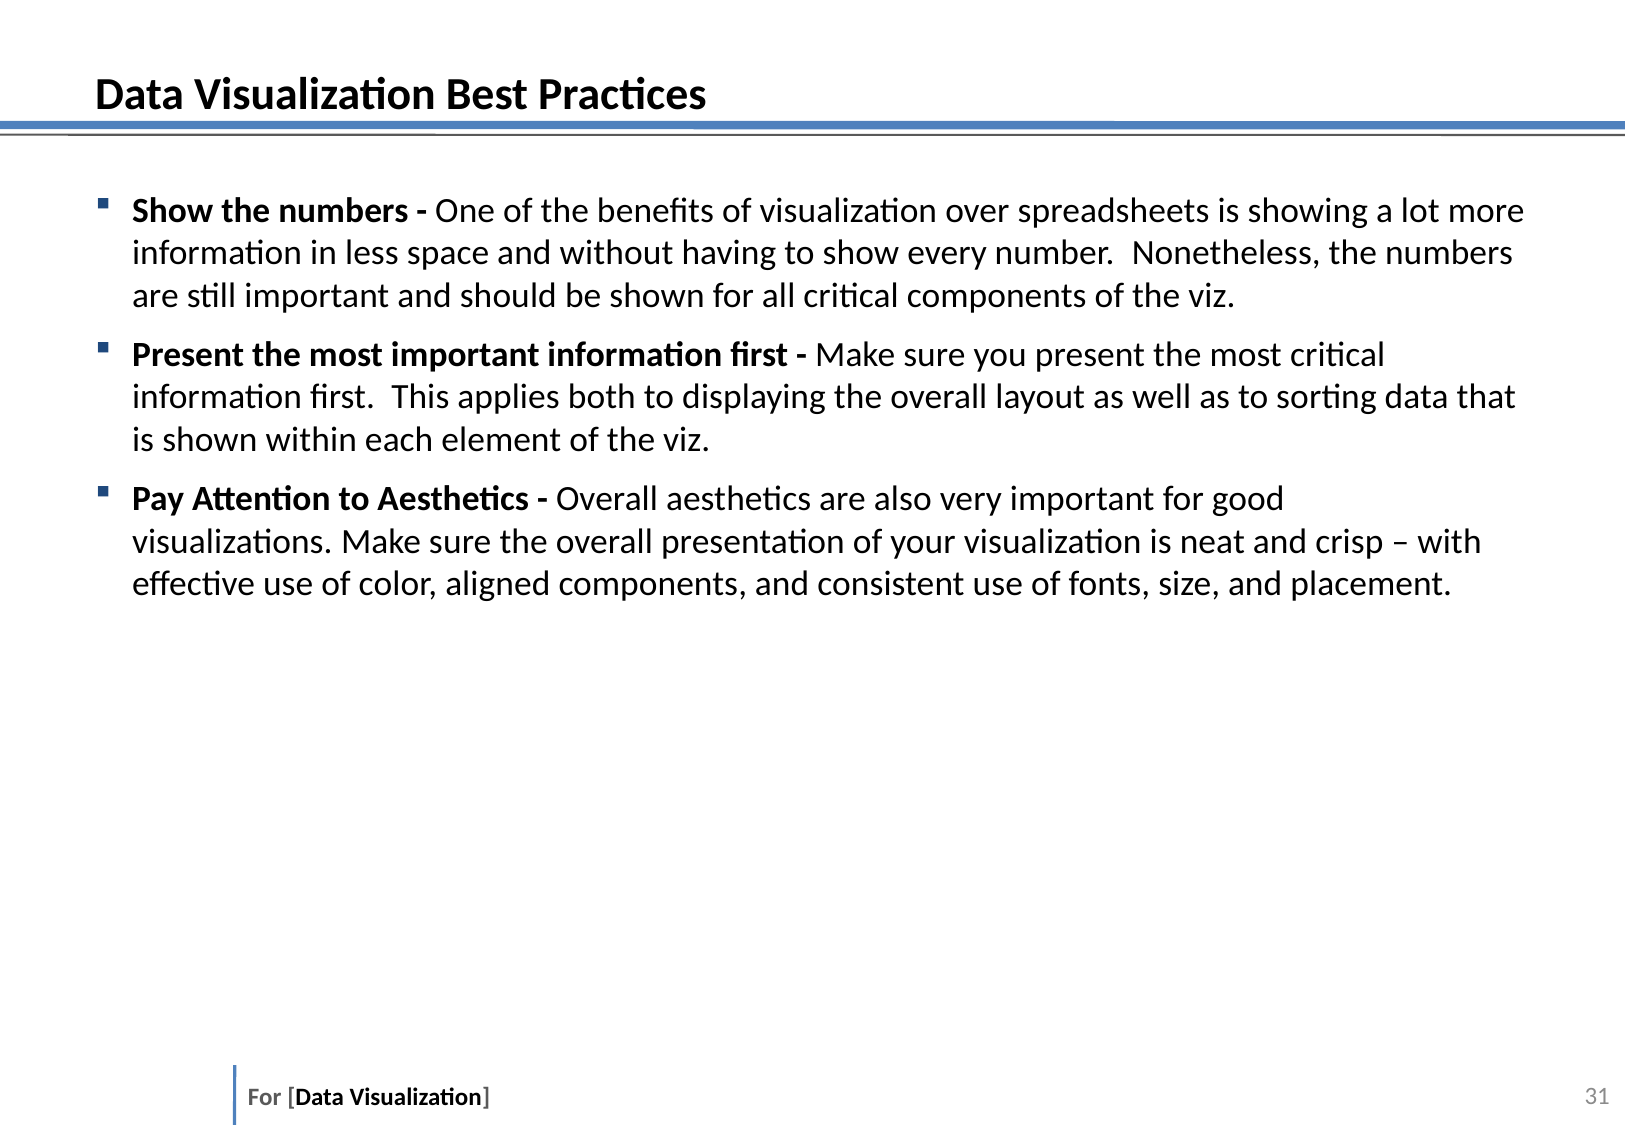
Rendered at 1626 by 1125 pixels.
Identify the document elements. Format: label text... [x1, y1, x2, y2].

title Data Visualization Best Practices [87, 10, 1416, 126]
list Show the numbers - One of the benefits of visualization over spreadsheets is showing a lot more information in less space and without having to show every number. Nonetheless, the numbers are still important and should be shown for all critical components of the viz. Present the most important information first - Make sure you present the most critical information first. This applies both to displaying the overall layout as well as to sorting data that is shown within each element of the viz. Pay Attention to Aesthetics - Overall aesthetics are also very important for good visualizations. Make sure the overall presentation of your visualization is neat and crisp – with effective use of color, aligned components, and consistent use of fonts, size, and placement. [87, 179, 1550, 1007]
slide_number 30 [1543, 1065, 1625, 1125]
